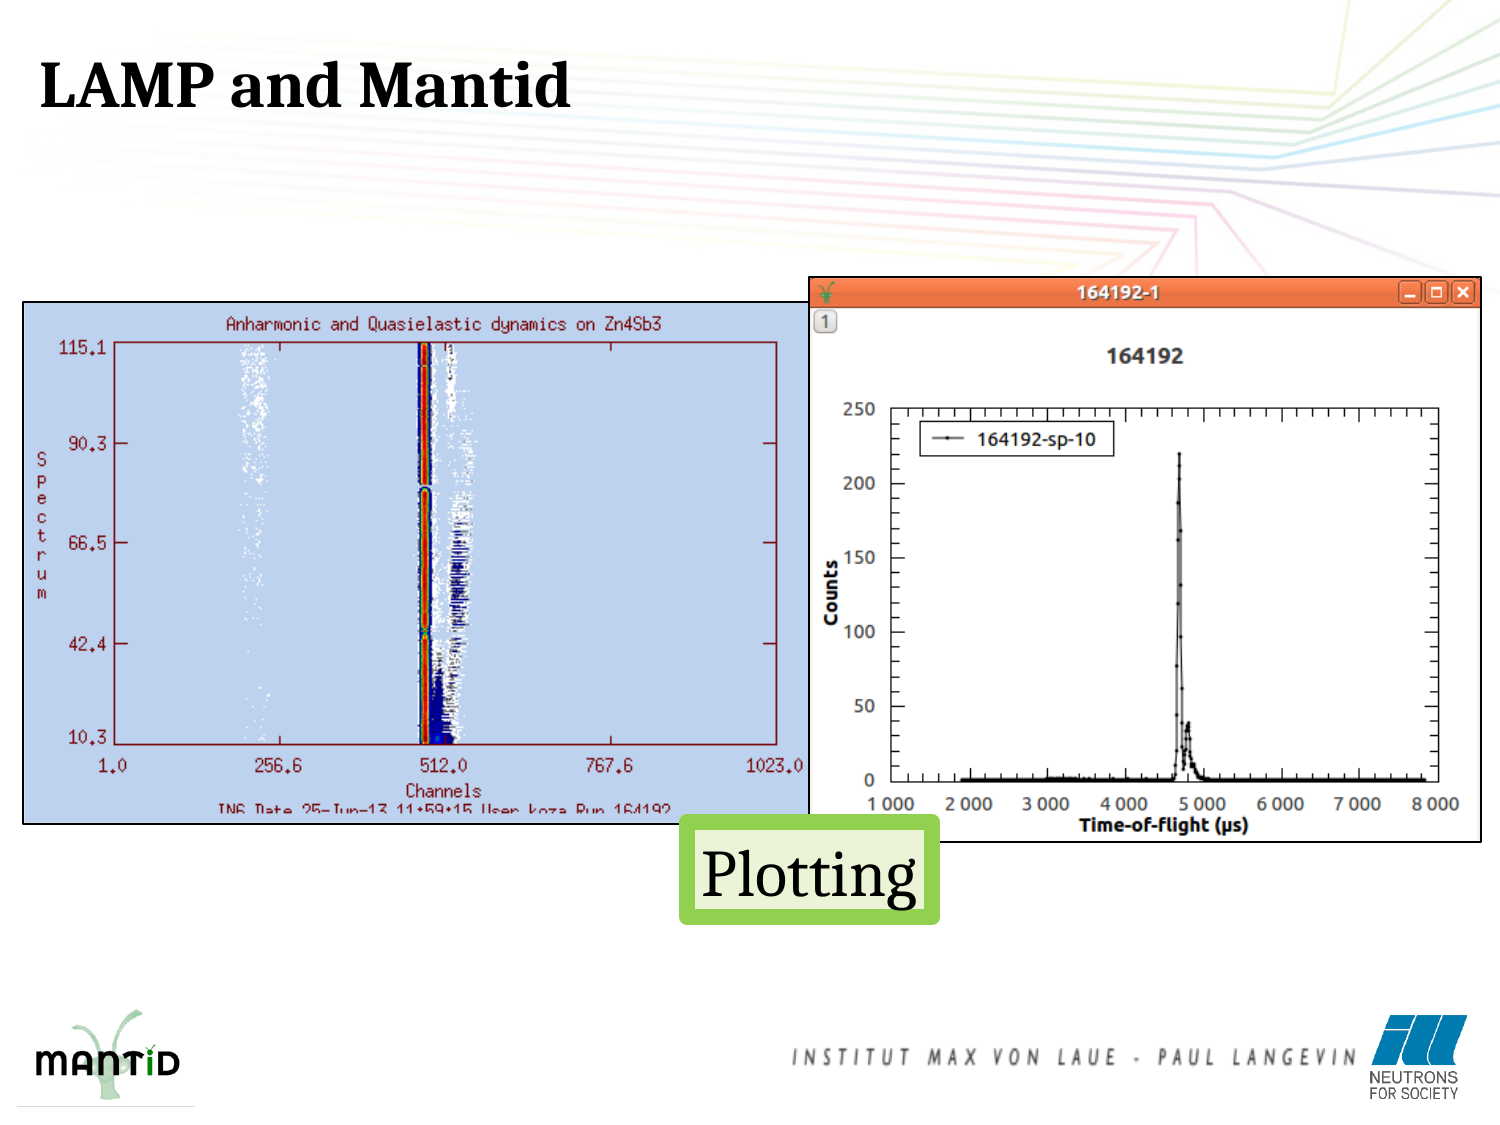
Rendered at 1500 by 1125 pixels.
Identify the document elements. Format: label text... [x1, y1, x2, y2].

list LAMP and Mantid [25, 33, 1457, 154]
text_box Plotting [687, 832, 933, 917]
picture [0, 0, 1500, 1125]
